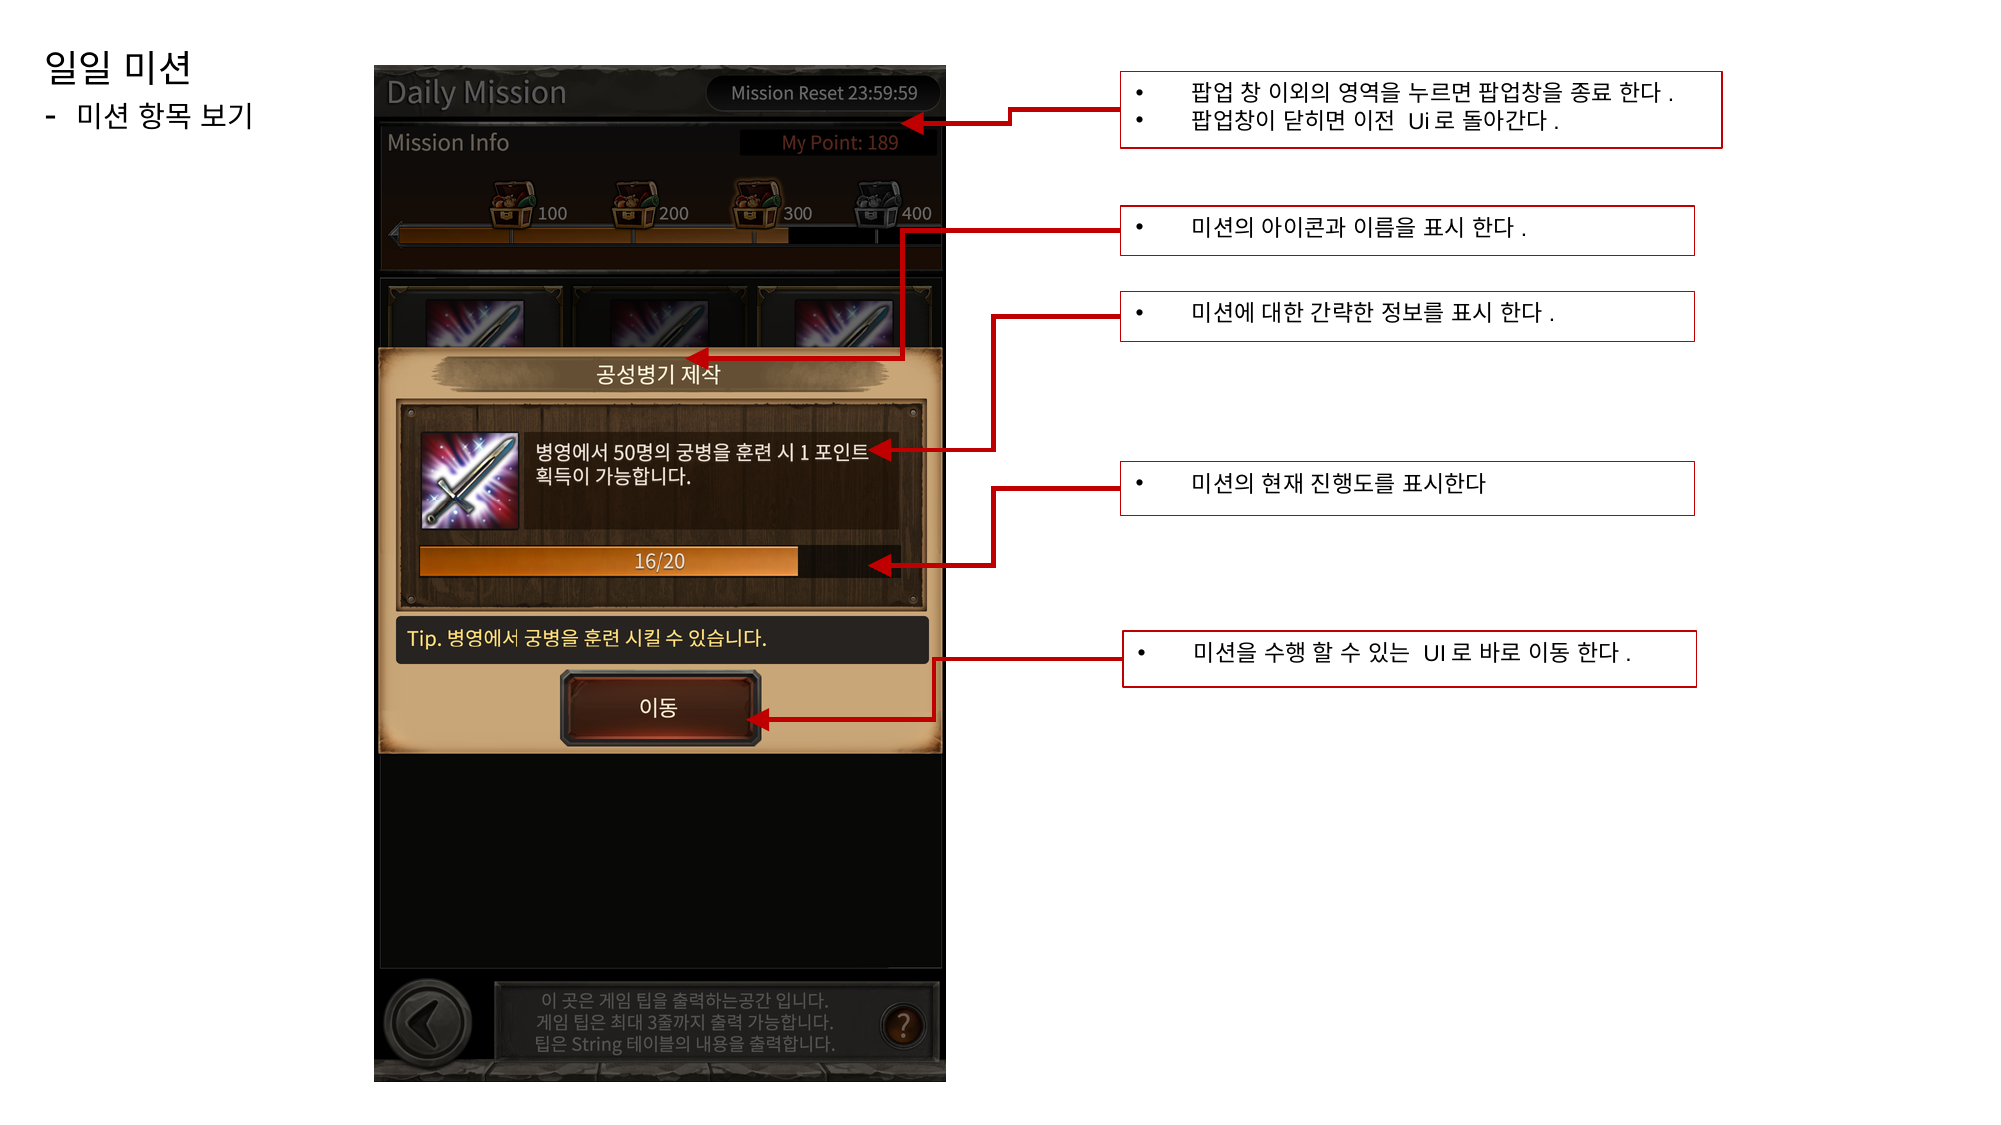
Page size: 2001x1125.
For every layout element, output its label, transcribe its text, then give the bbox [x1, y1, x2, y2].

text_box 미션의 아이콘과 이름을 표시 한다. [1120, 205, 1695, 256]
text_box 미션에 대한 간략한 정보를 표시 한다. [1125, 291, 1695, 342]
picture [373, 65, 946, 1082]
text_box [867, 316, 1121, 451]
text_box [867, 488, 1121, 566]
text_box 일일 미션 - 미션 항목 보기 [29, 37, 316, 99]
text_box 미션을 수행 할 수 있는 UI로 바로 이동 한다. [1122, 630, 1697, 687]
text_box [684, 230, 1121, 359]
text_box 팝업 창 이외의 영역을 누르면 팝업창을 종료 한다. 팝업창이 닫히면 이전 Ui로 돌아간다. [1120, 71, 1722, 148]
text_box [900, 109, 1121, 124]
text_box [745, 658, 1123, 720]
text_box 미션의 현재 진행도를 표시한다 [1120, 461, 1695, 516]
